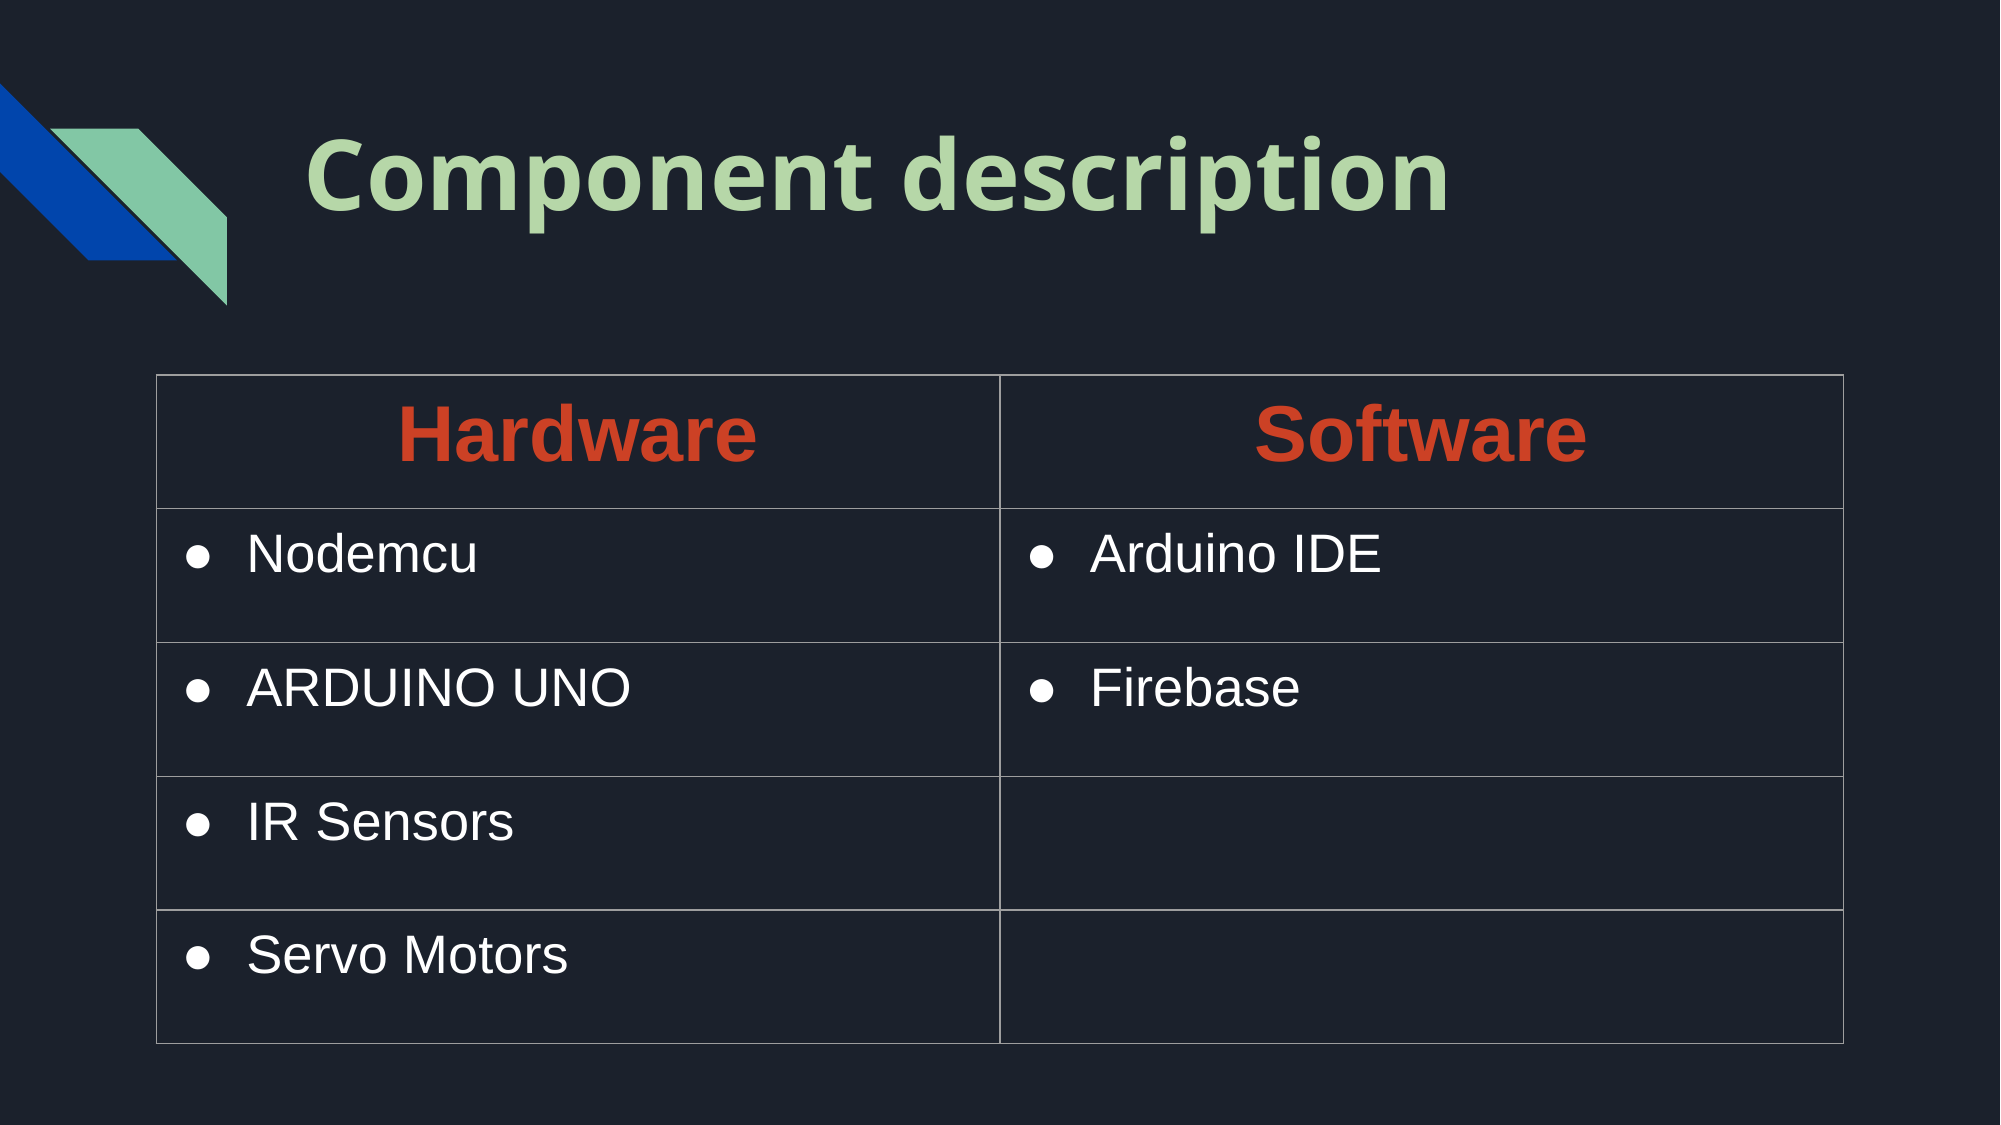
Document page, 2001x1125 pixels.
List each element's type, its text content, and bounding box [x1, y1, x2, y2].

title Component description [283, 86, 1824, 287]
table_header Hardware [157, 376, 999, 508]
table_cell IR Sensors [157, 777, 999, 909]
table_header Software [1001, 376, 1843, 508]
table_cell [1001, 911, 1843, 1043]
table_cell Arduino IDE [1001, 509, 1843, 642]
table_cell Servo Motors [157, 911, 999, 1043]
table_cell ARDUINO UNO [157, 643, 999, 776]
table_cell Firebase [1001, 643, 1843, 776]
table_cell [1001, 777, 1843, 909]
table_cell Nodemcu [157, 509, 999, 642]
